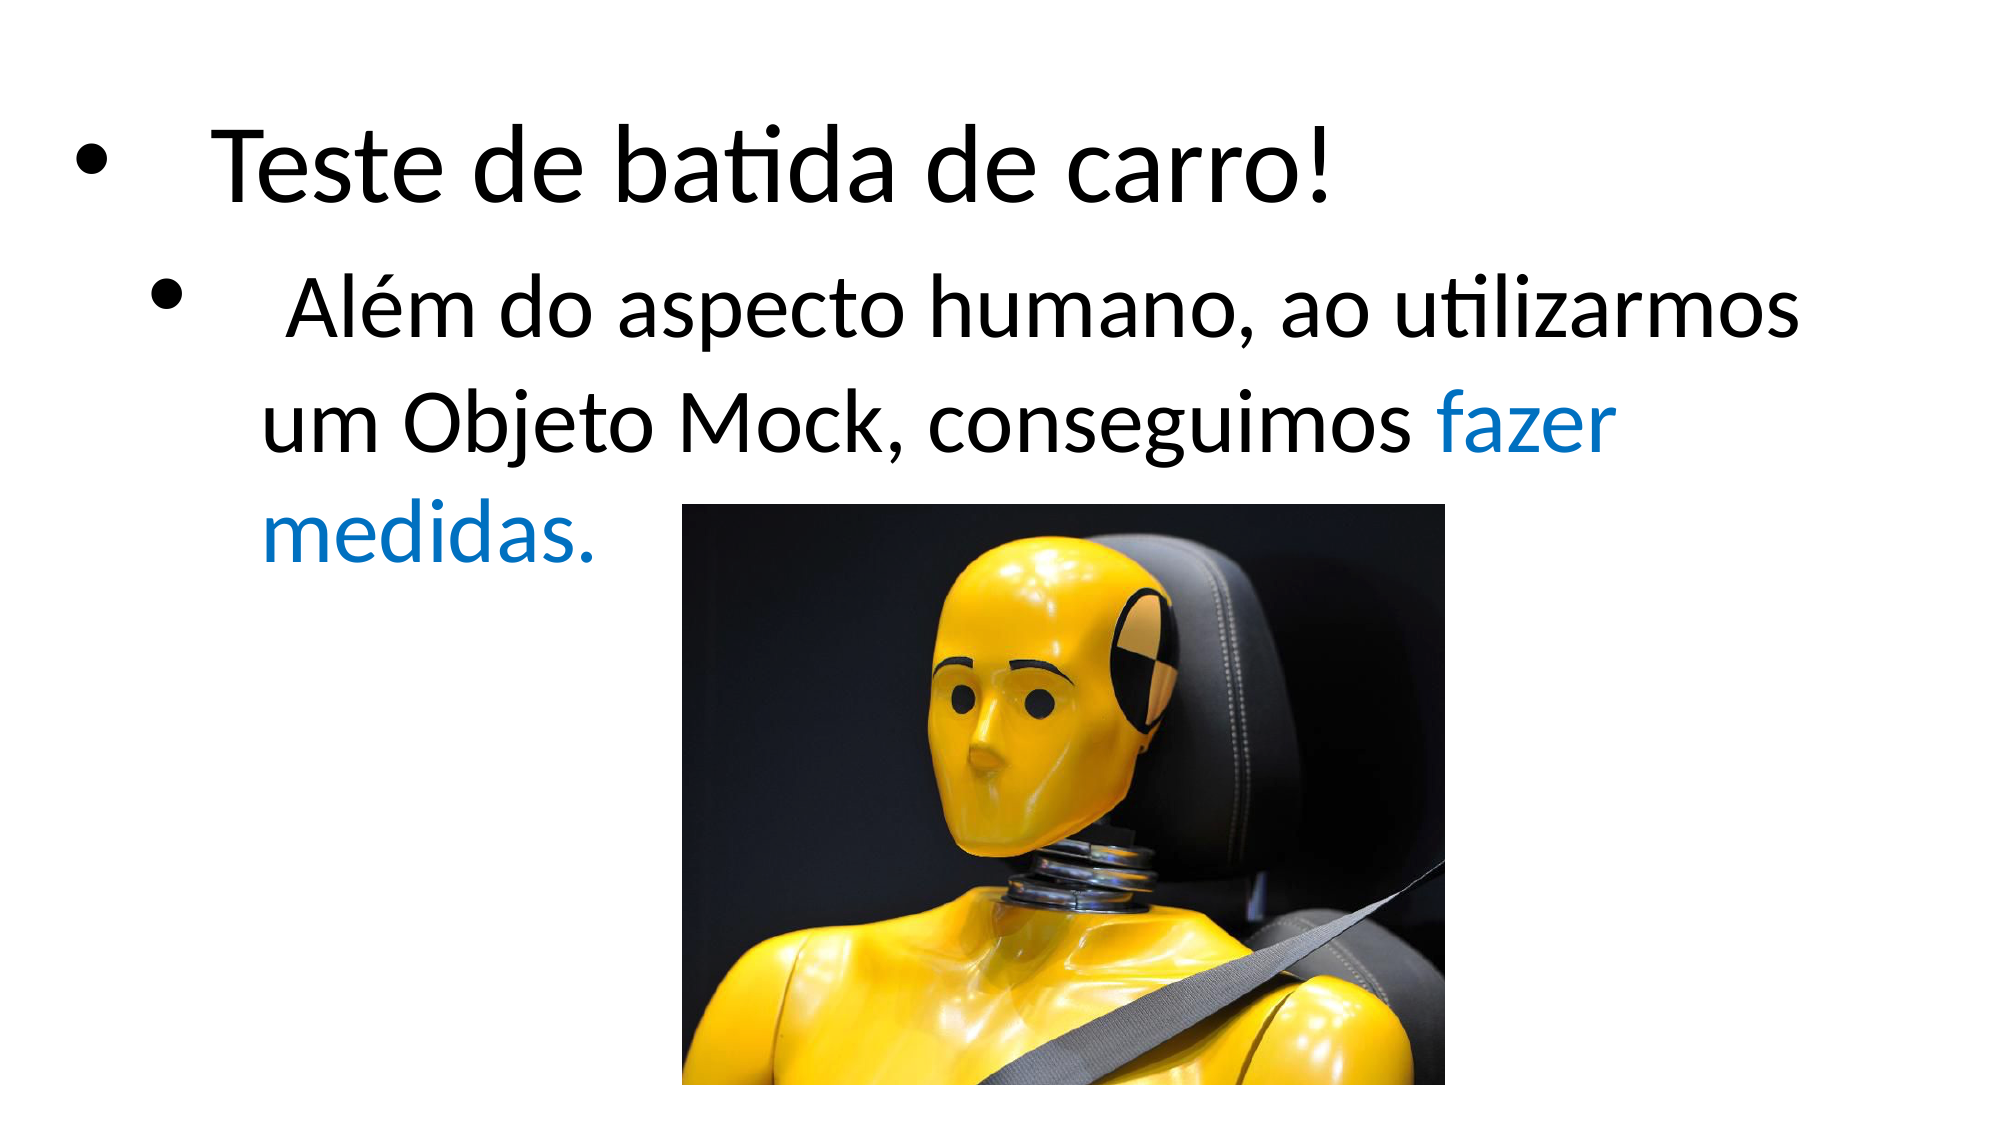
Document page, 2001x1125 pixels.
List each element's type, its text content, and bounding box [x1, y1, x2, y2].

picture [682, 504, 1445, 1085]
text_box Teste de batida de carro! Além do aspecto humano, ao utilizarmos um Objeto Mock, conseguimos fazer medidas. [57, 83, 1961, 588]
